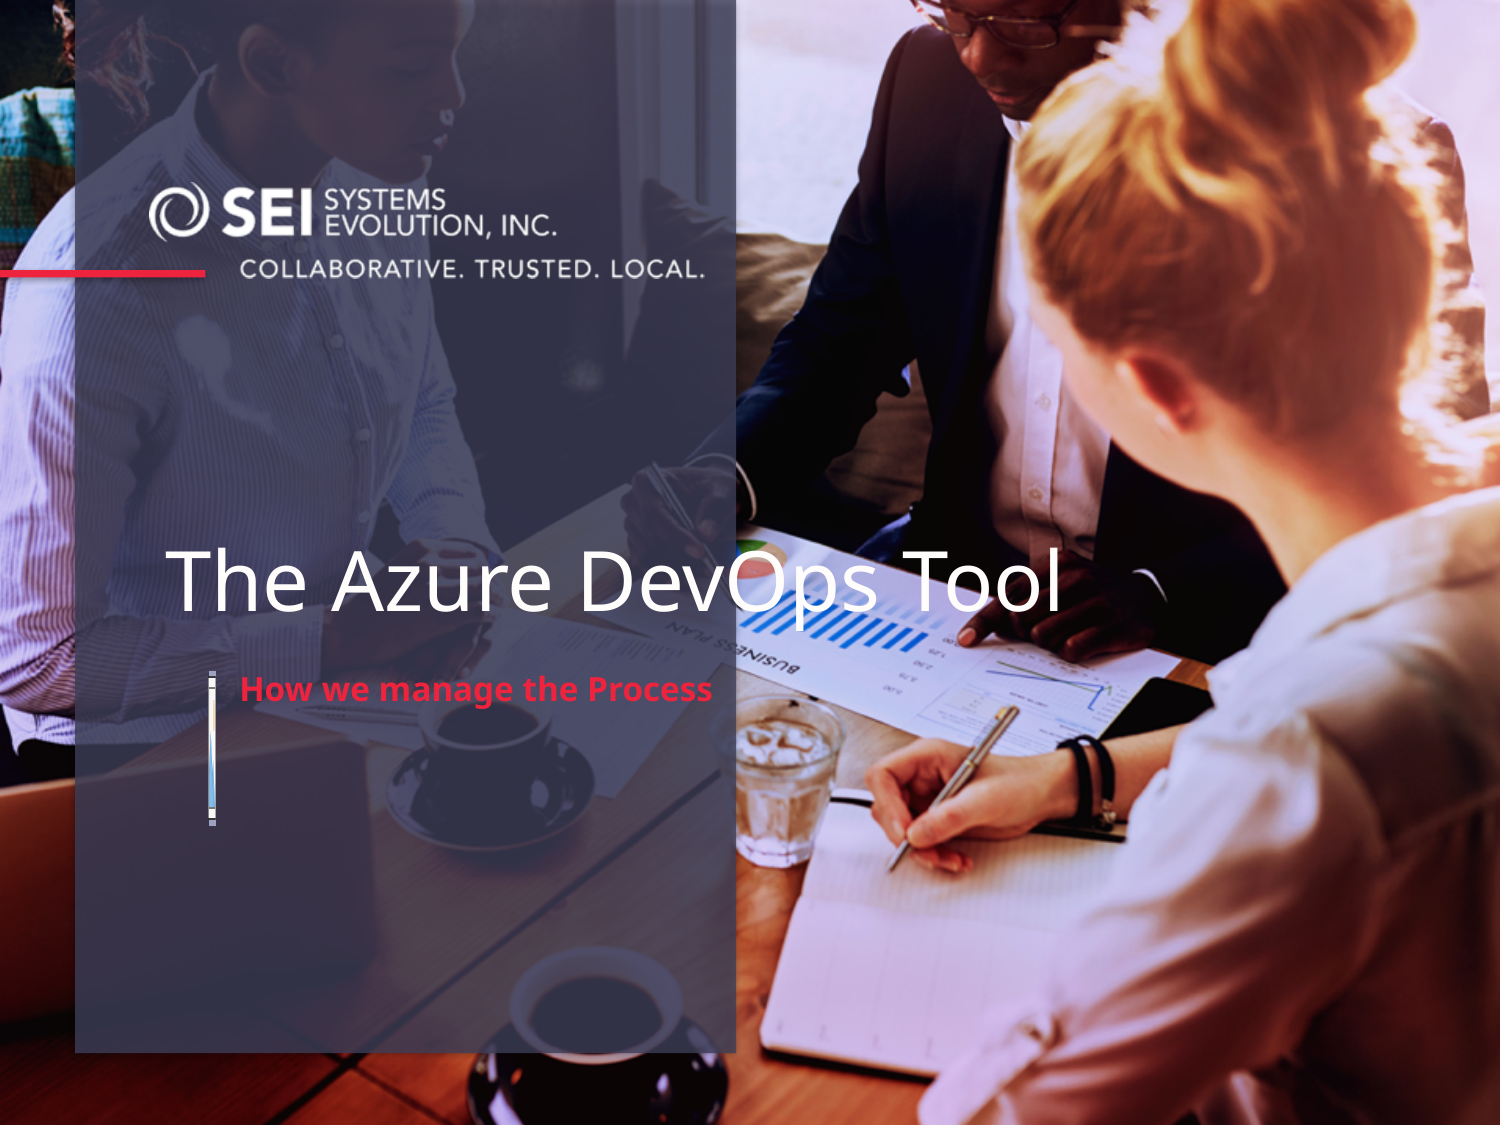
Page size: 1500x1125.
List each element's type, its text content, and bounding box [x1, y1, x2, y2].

picture [0, 0, 75, 270]
subtitle How we manage the Process [224, 664, 784, 709]
picture [0, 0, 1500, 1125]
picture [149, 182, 705, 279]
list The Azure DevOps Tool [150, 527, 1403, 629]
picture [208, 670, 217, 827]
